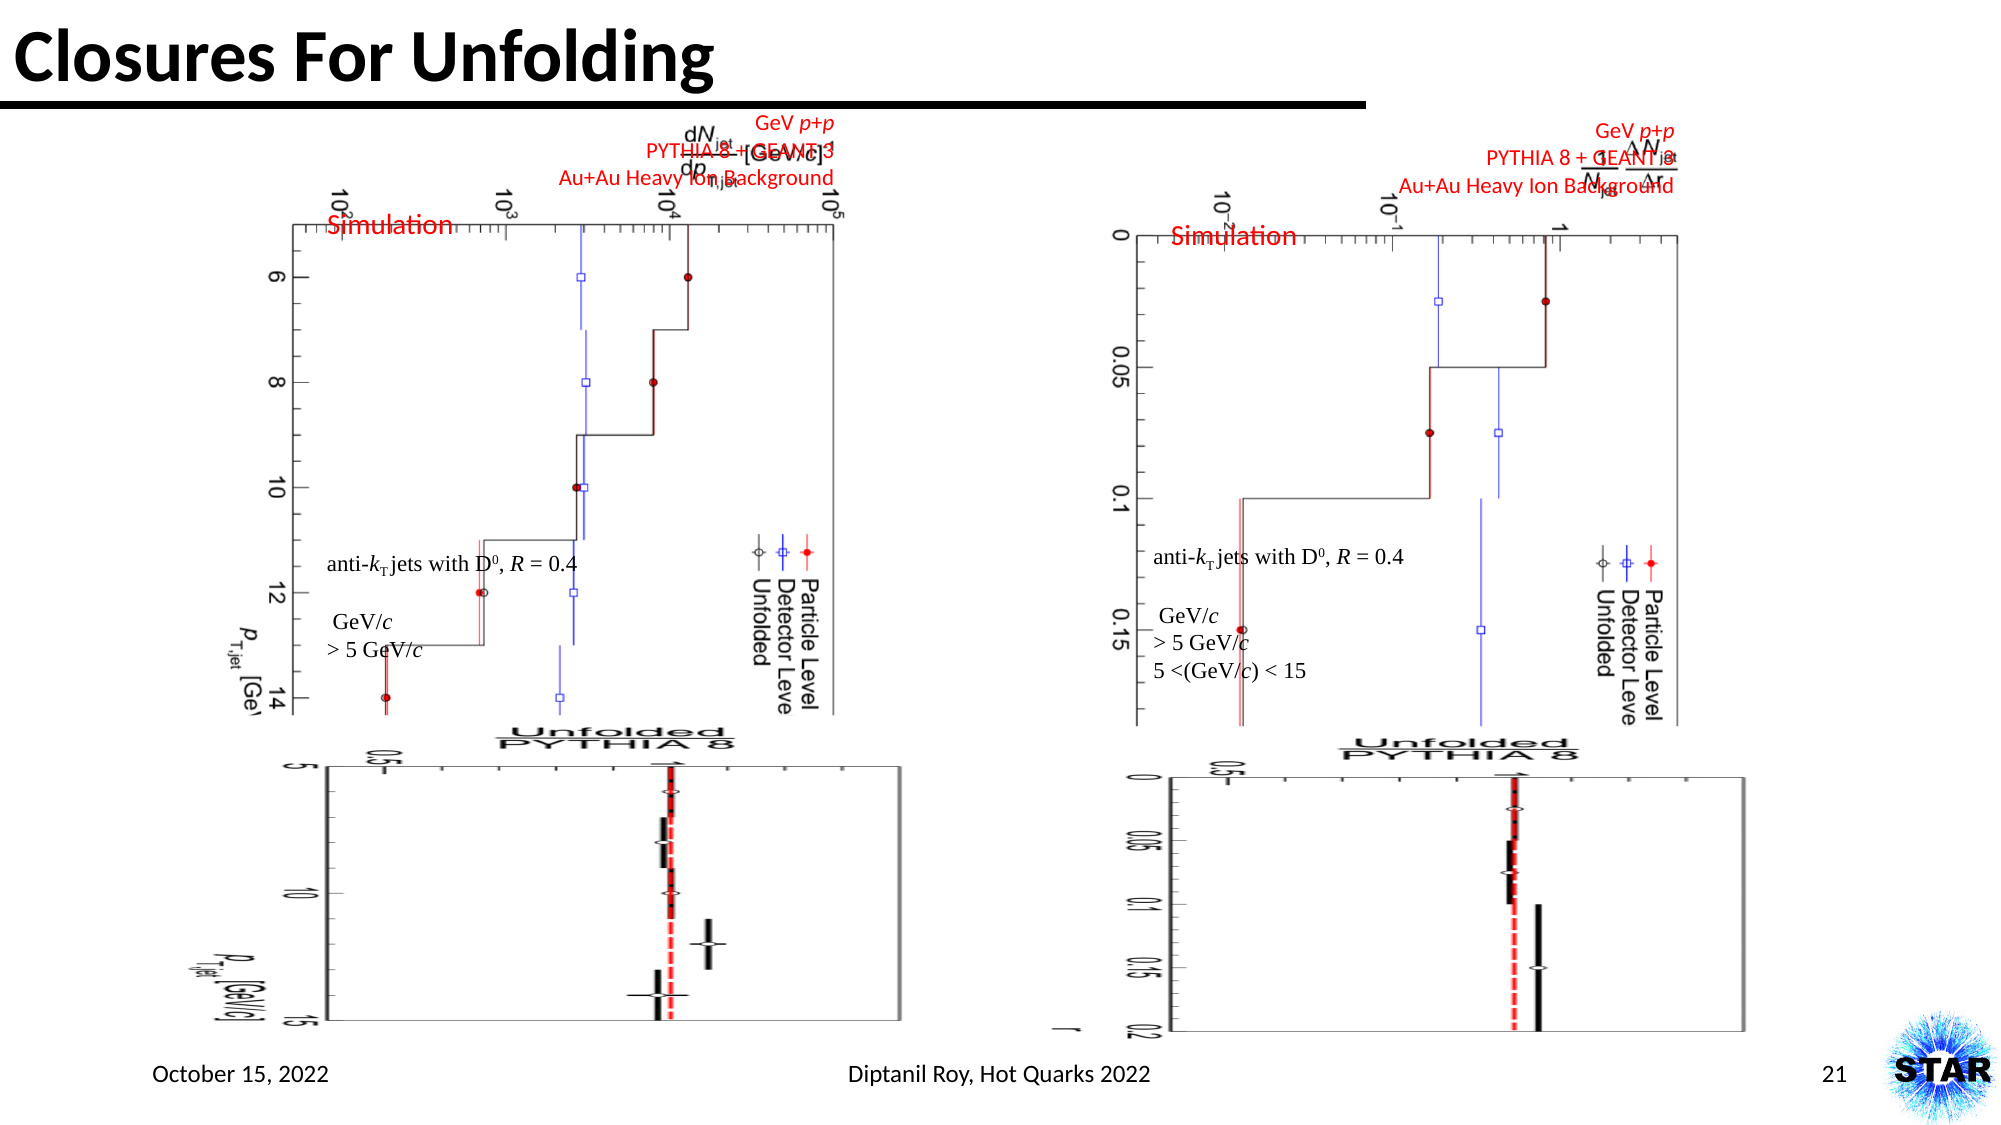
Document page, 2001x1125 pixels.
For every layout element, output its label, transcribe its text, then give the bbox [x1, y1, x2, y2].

text_box Closures For Unfolding [0, 0, 1550, 104]
picture [196, 109, 895, 1125]
footer Diptanil Roy, Hot Quarks 2022 [715, 1042, 1220, 1103]
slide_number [137, 1042, 377, 1103]
picture [1040, 120, 1739, 1125]
slide_number 21 [1558, 1042, 1847, 1103]
picture [1847, 996, 2000, 1125]
